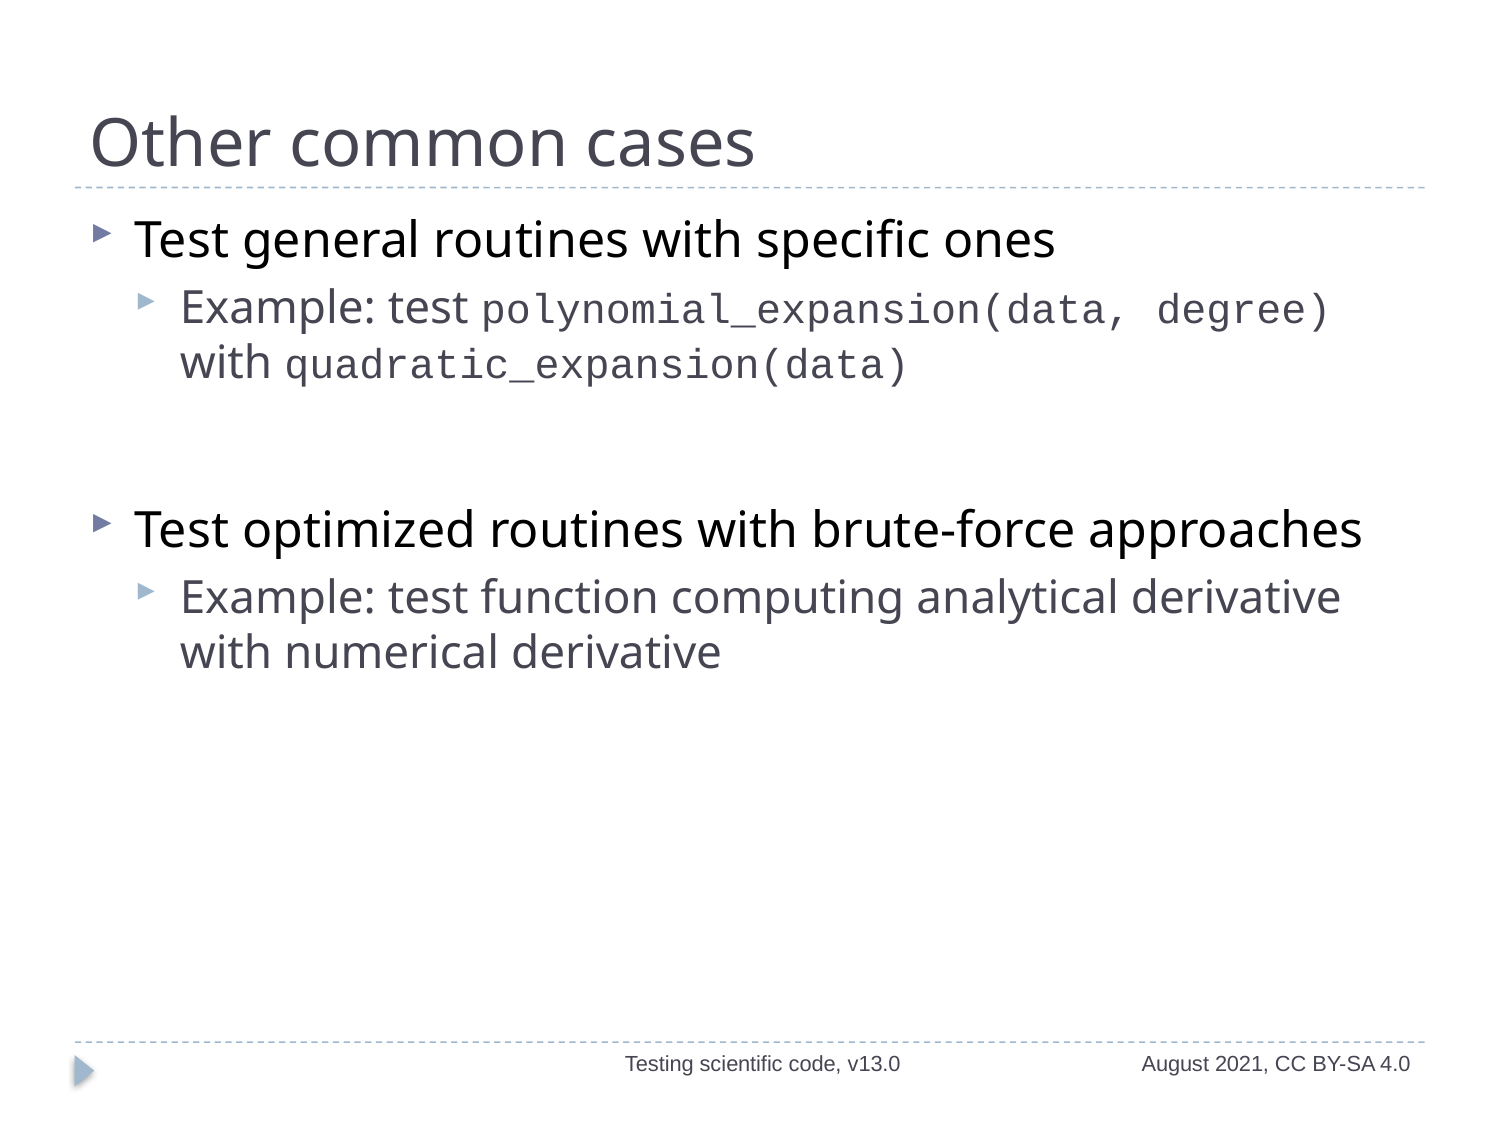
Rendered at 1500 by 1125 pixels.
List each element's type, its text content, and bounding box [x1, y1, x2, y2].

title Other common cases [75, 24, 1425, 188]
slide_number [1051, 1042, 1426, 1103]
list Test general routines with specific ones Example: test polynomial_expansion(data, degree) with quadratic_expansion(data) Test optimized routines with brute-force approaches Example: test function computing analytical derivative with numerical derivative [75, 200, 1425, 1010]
footer Testing scientific code, v13.0 [475, 1042, 1051, 1103]
